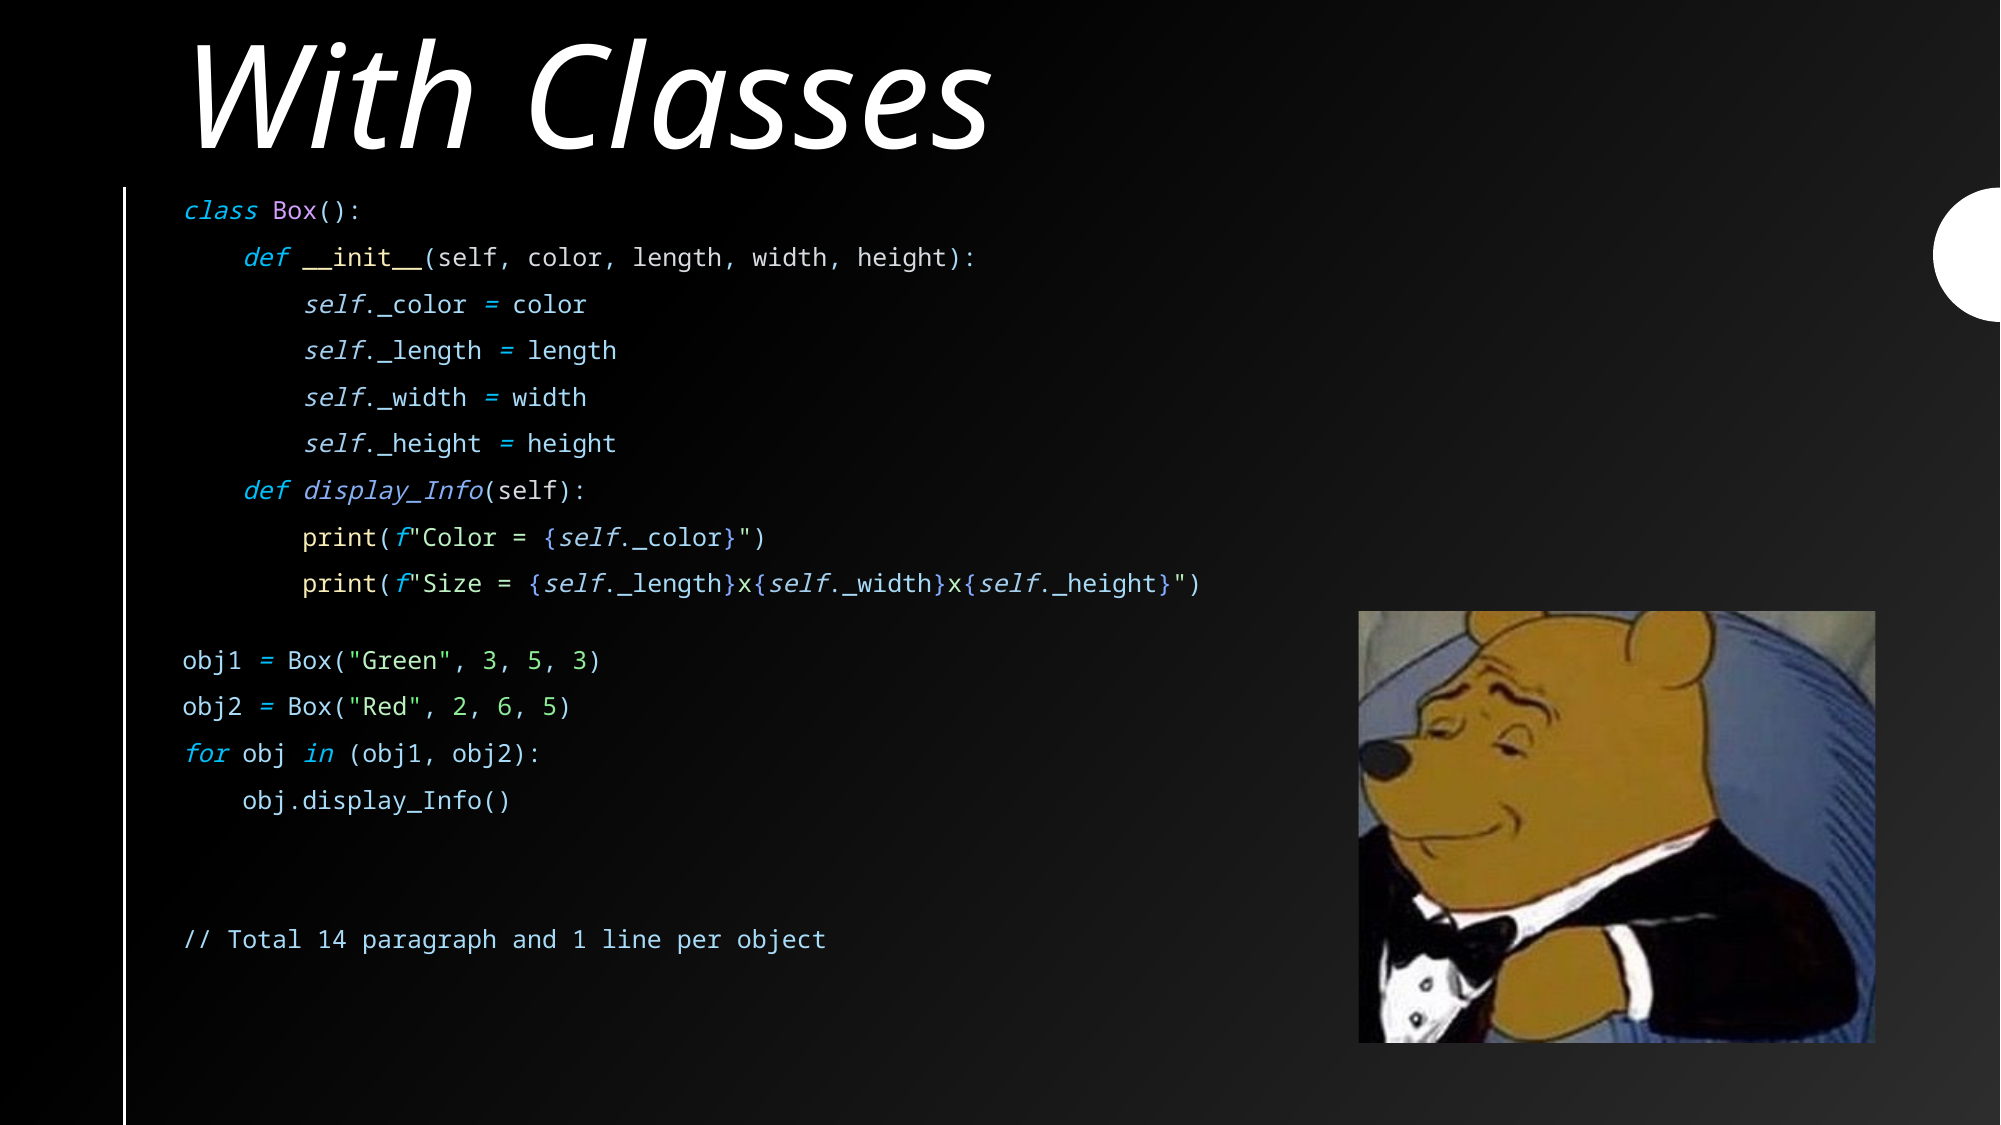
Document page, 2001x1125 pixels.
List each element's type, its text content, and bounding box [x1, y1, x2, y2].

text_box [0, 0, 2000, 1125]
title With Classes [167, 16, 1653, 187]
text_box [1933, 187, 2000, 322]
picture [1358, 611, 1876, 1043]
subtitle class Box(): def __init__(self, color, length, width, height): self._color = color self._length = length self._width = width self._height = height def display_Info(self): print(f"Color = {self._color}") print(f"Size = {self._length}x{self._width}x{self._height}") obj1 = Box("Green", 3, 5, 3) obj2 = Box("Red", 2, 6, 5) for obj in (obj1, obj2): obj.display_Info() // Total 14 paragraph and 1 line per object [167, 187, 1846, 1045]
